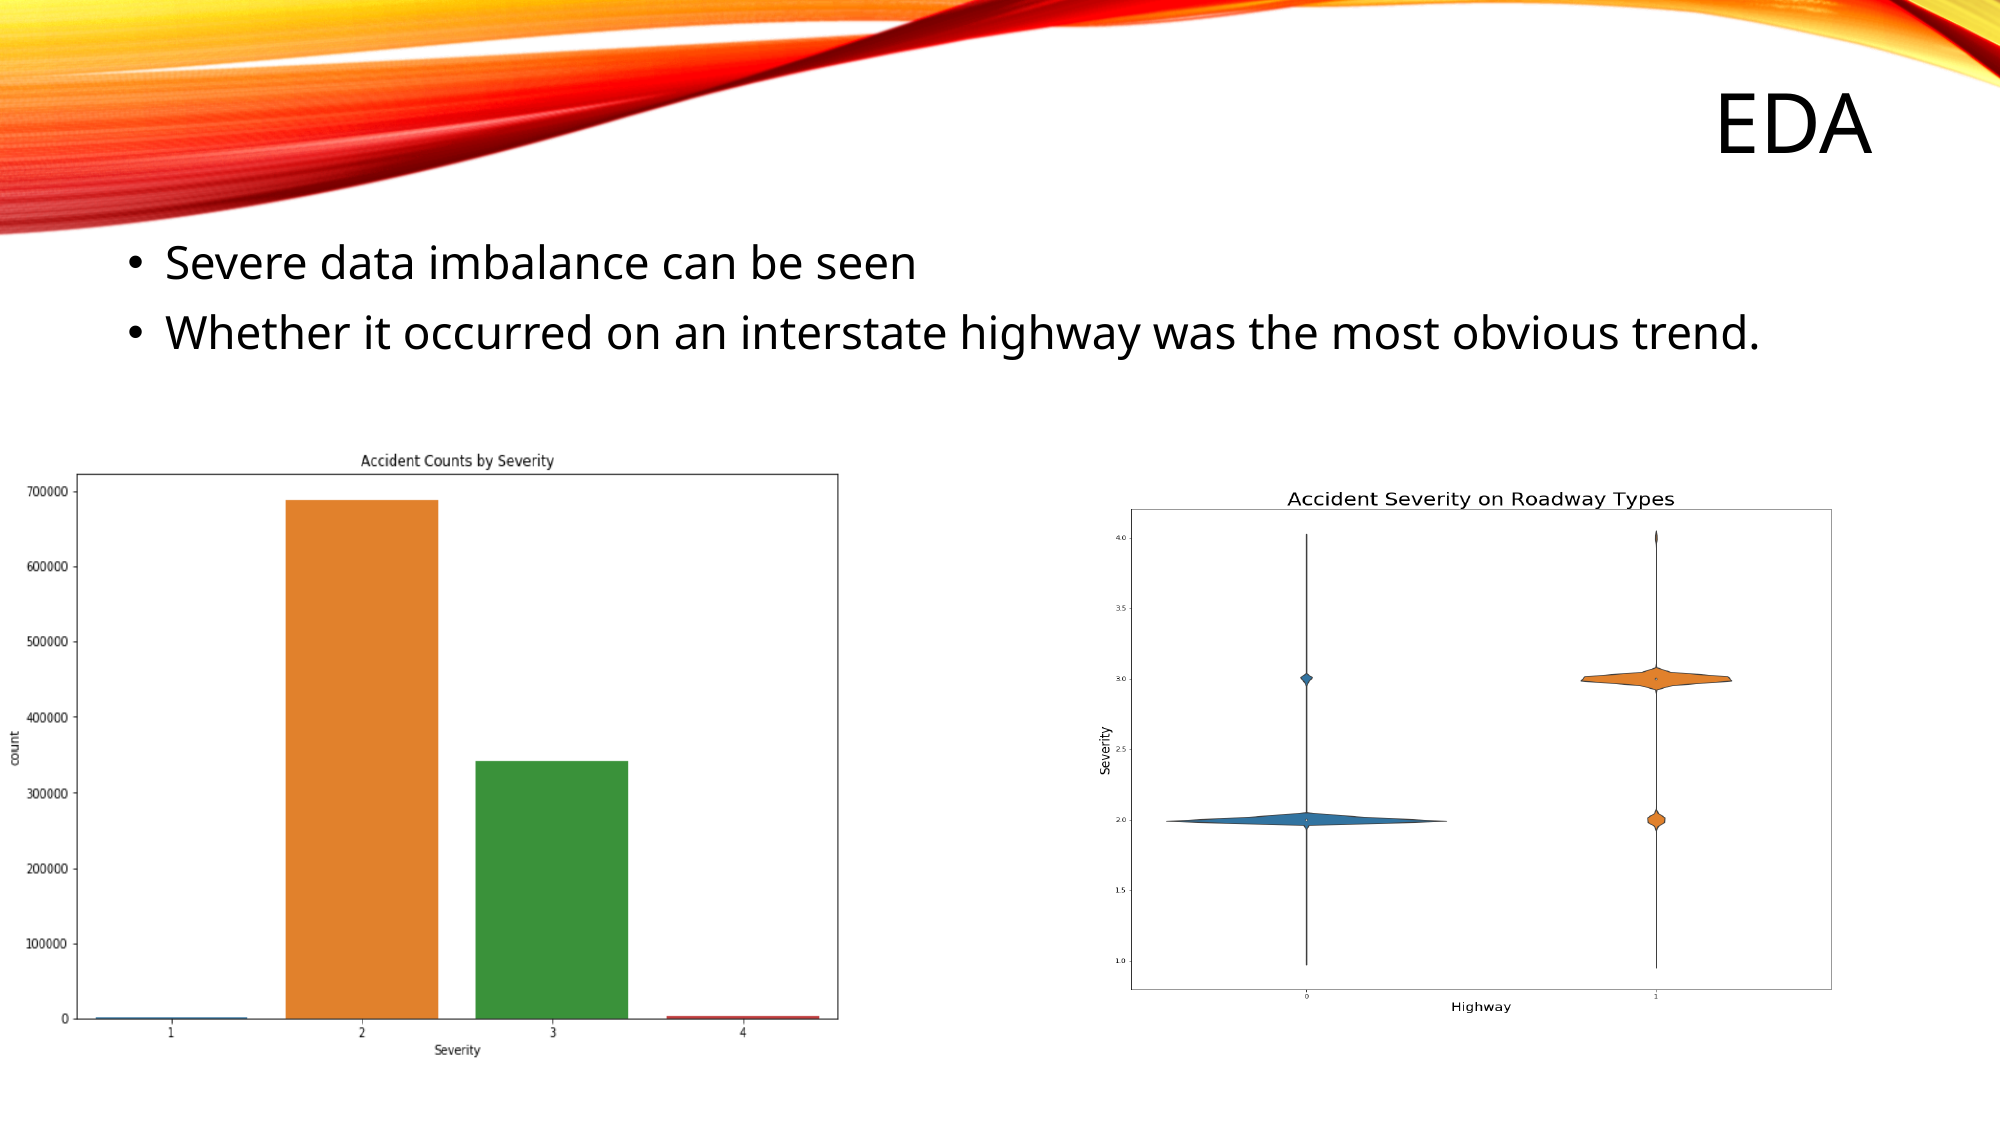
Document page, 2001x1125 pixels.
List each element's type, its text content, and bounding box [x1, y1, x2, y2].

list Severe data imbalance can be seen Whether it occurred on an interstate highway was the most obvious trend. [112, 232, 1888, 893]
picture [0, 0, 2000, 237]
title EDA [474, 20, 1888, 232]
picture [1017, 432, 1921, 1069]
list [0, 434, 876, 1069]
